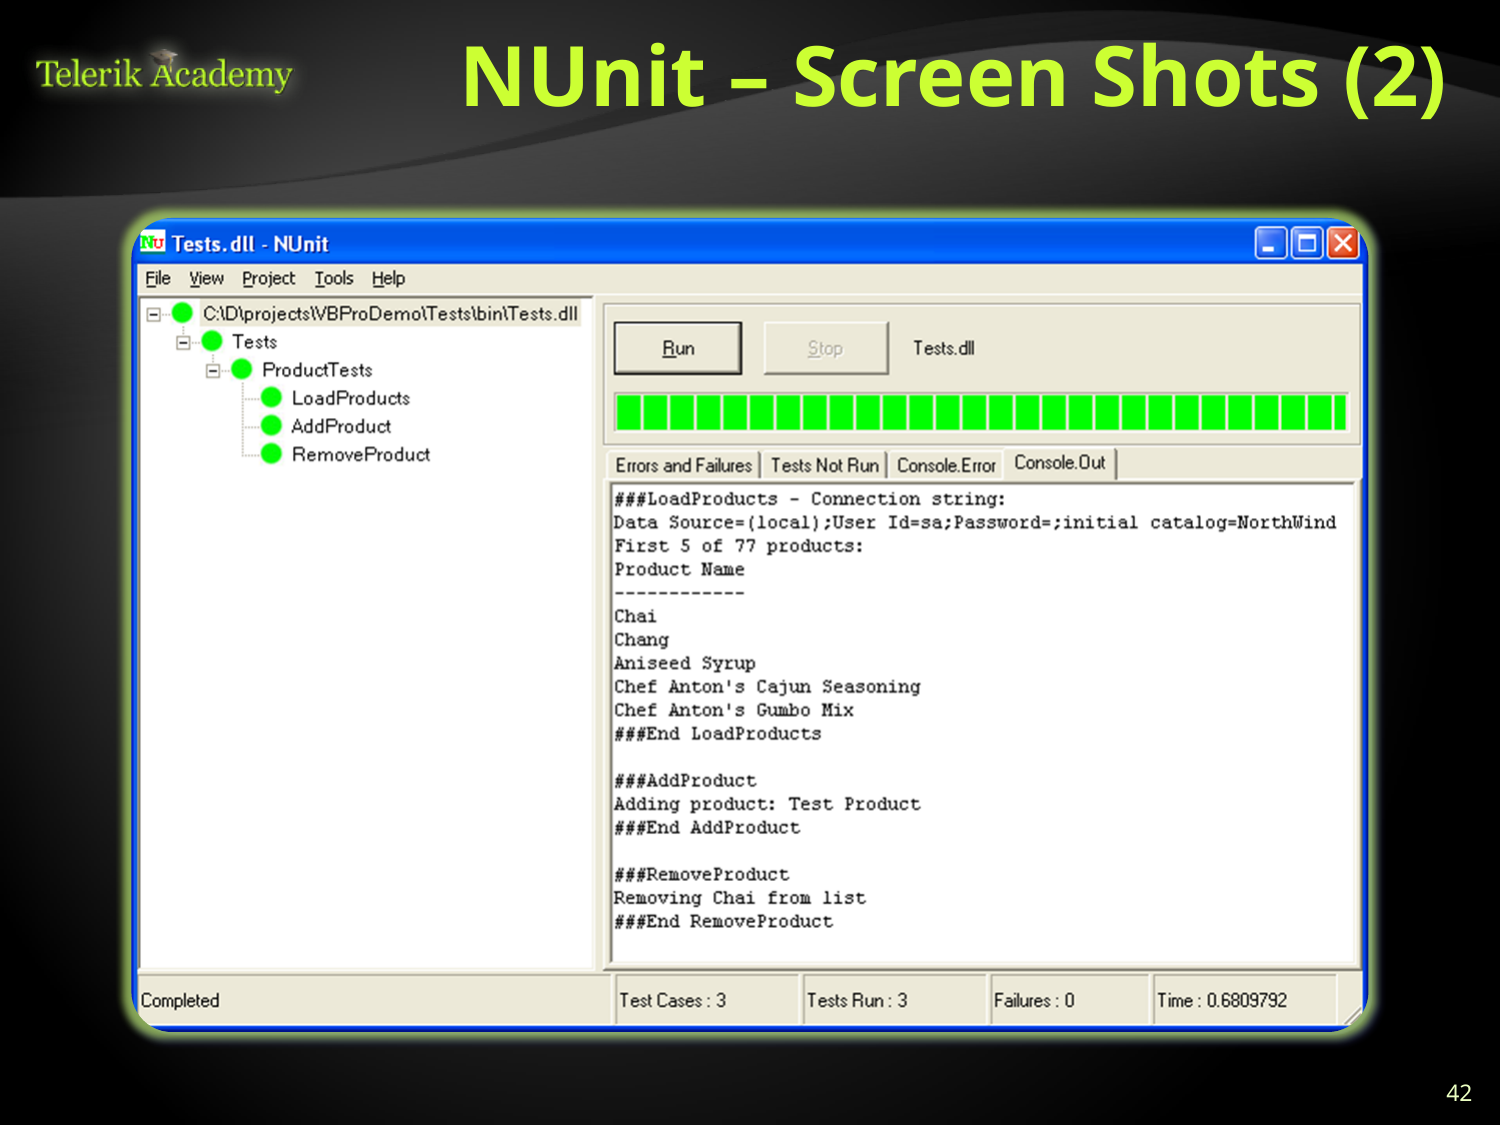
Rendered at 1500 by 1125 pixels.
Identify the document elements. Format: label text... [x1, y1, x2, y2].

picture [0, 0, 1500, 1125]
slide_number 42 [1412, 1074, 1488, 1113]
title NUnit – Screen Shots (2) [300, 12, 1463, 150]
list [131, 217, 1369, 1033]
